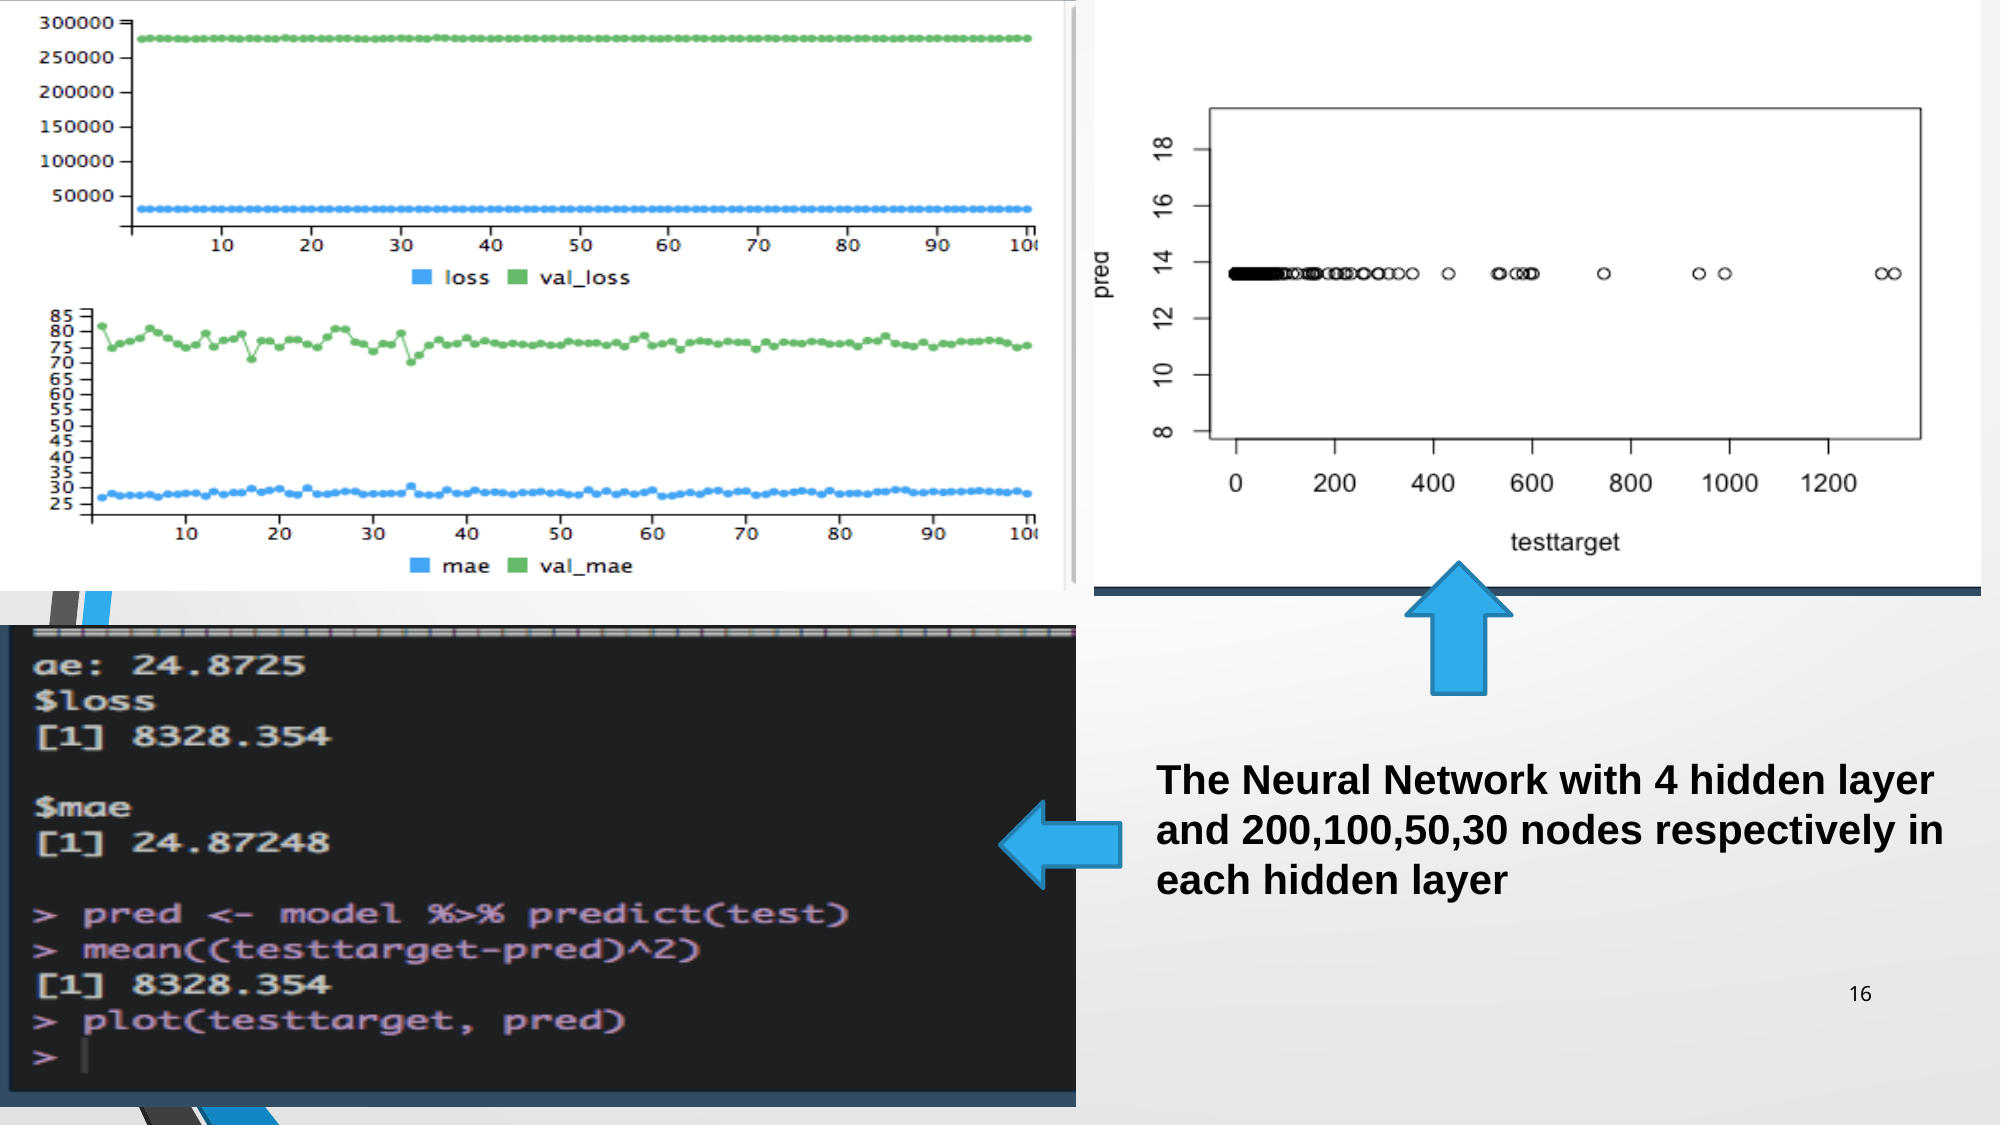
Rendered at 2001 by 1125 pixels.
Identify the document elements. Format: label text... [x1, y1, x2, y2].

slide_number 16 [1796, 965, 1887, 1025]
text_box [1081, 821, 1123, 869]
picture [0, 0, 2001, 1125]
text_box The Neural Network with 4 hidden layer and 200,100,50,30 nodes respectively in each hidden layer [1141, 745, 1981, 946]
text_box [1404, 605, 1514, 696]
